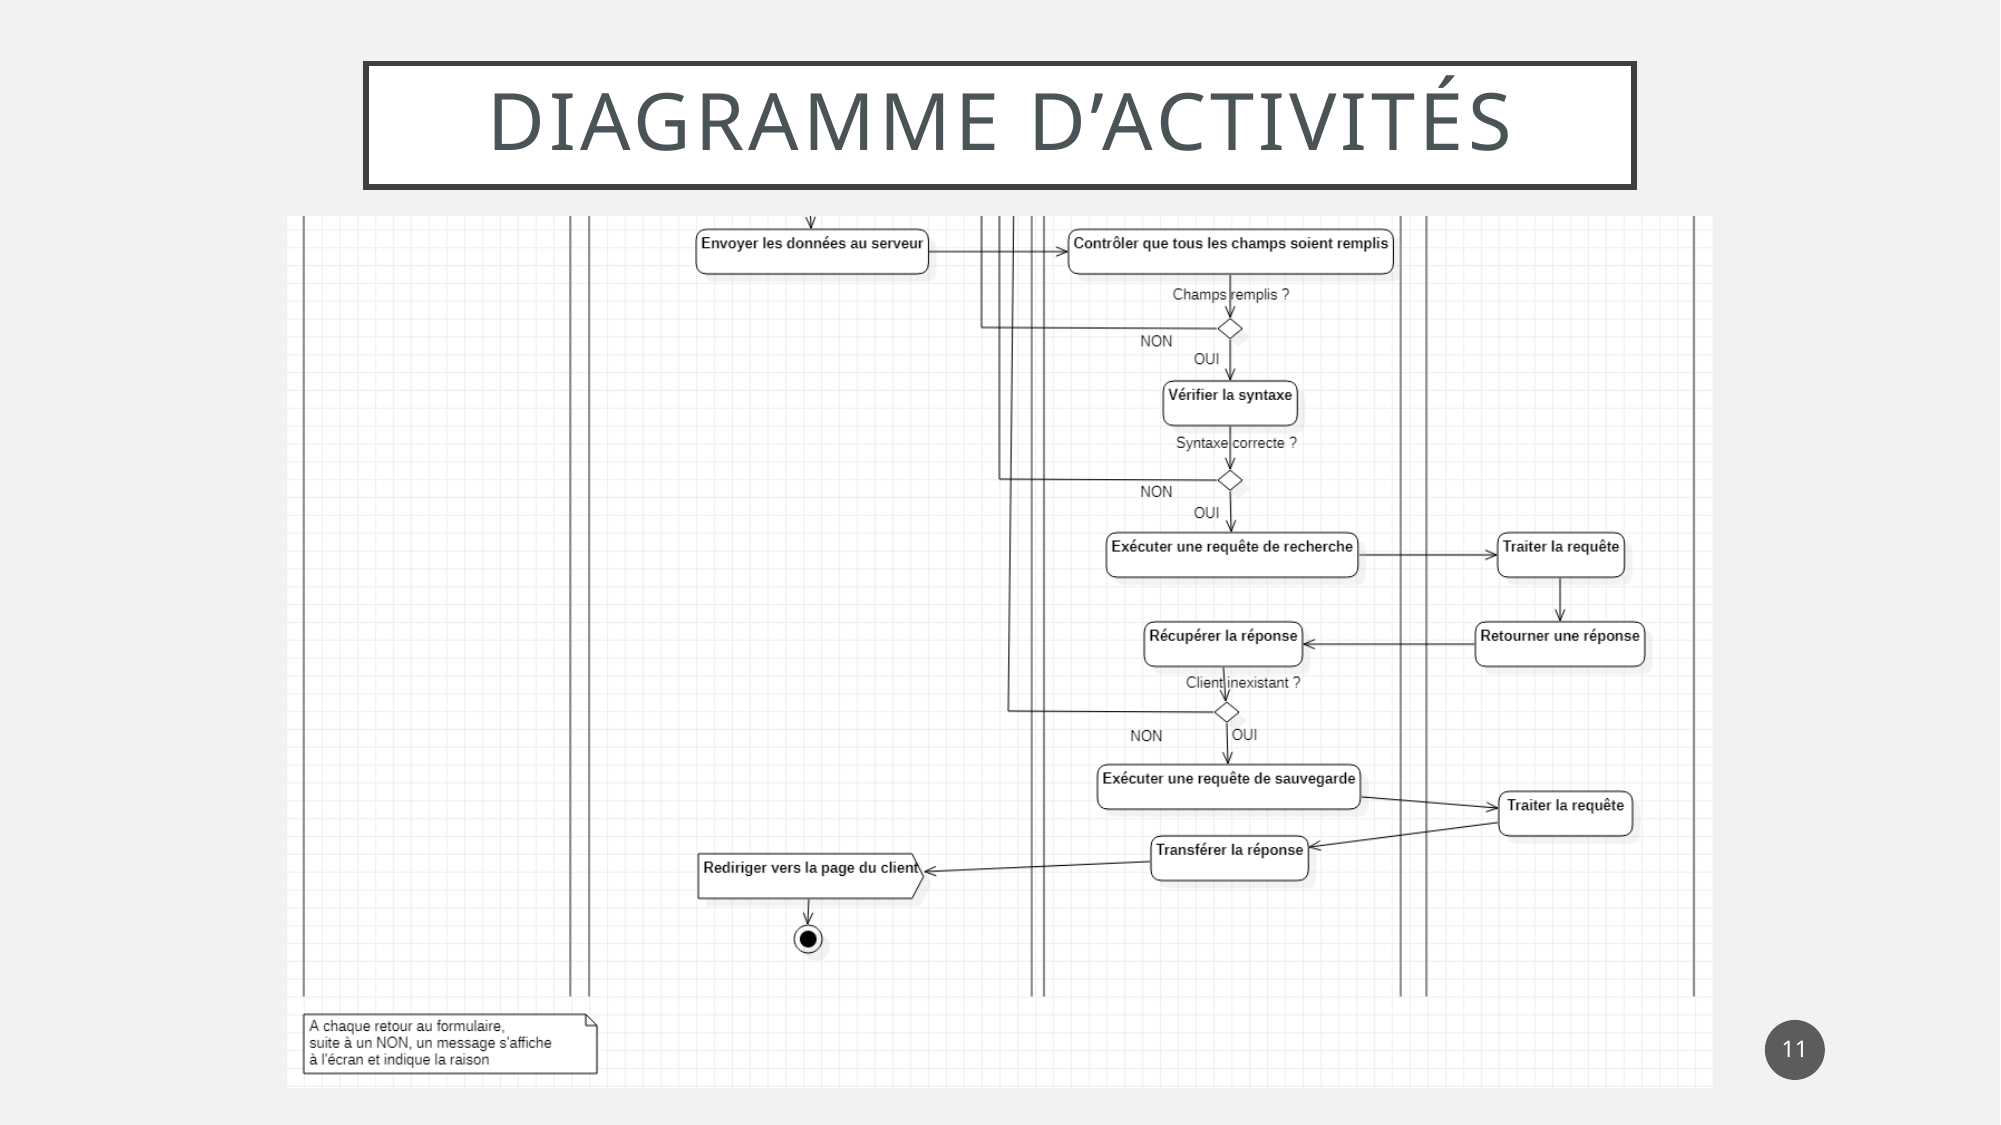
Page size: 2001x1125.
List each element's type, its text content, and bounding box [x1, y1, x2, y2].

slide_number 11 [1764, 1019, 1825, 1080]
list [286, 216, 1714, 1088]
title DIAGRAMME D’ACTIVITÉS [363, 61, 1637, 190]
